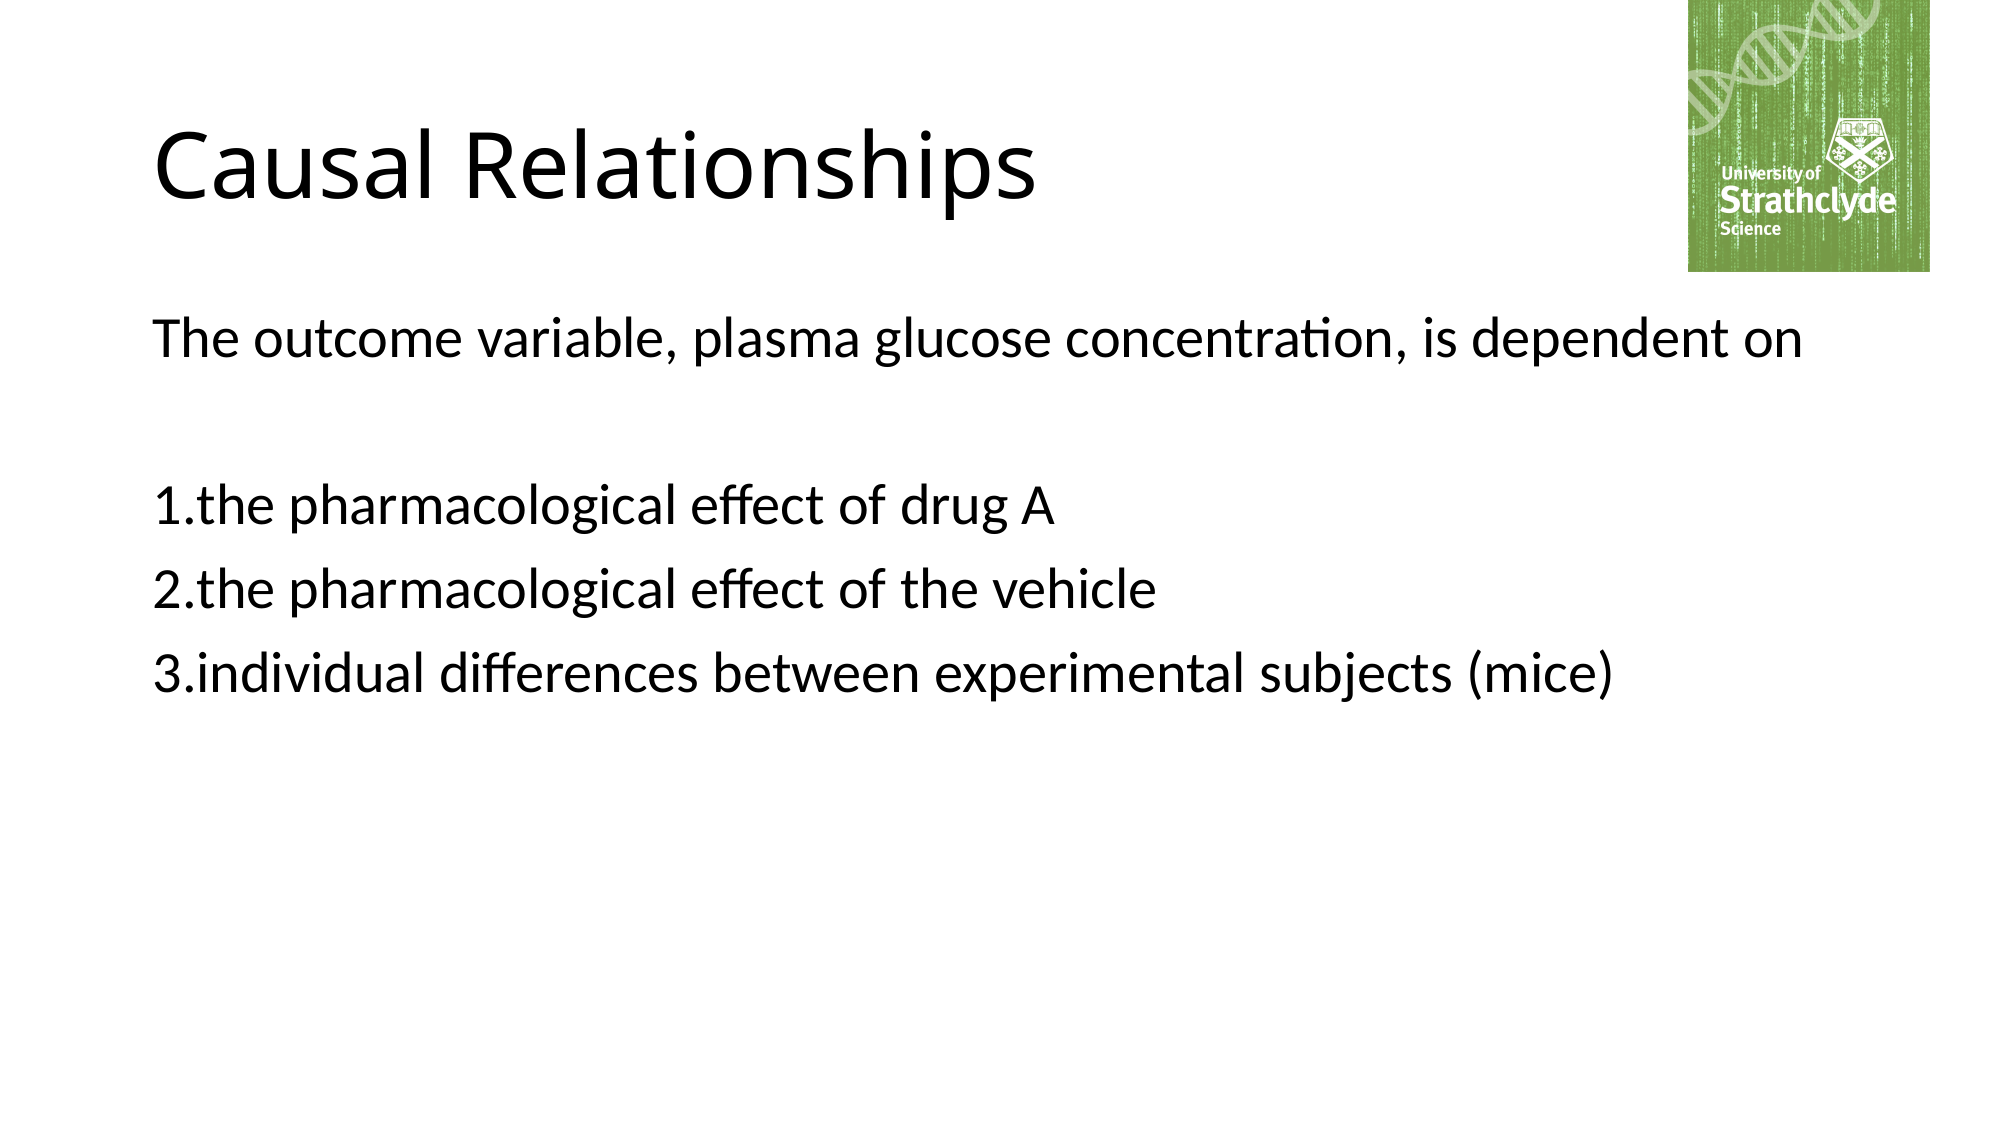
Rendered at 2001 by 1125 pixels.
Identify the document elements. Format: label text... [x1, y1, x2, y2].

title Causal Relationships [137, 59, 1863, 278]
picture [1688, 0, 1930, 272]
list The outcome variable, plasma glucose concentration, is dependent on the pharmacological effect of drug A the pharmacological effect of the vehicle individual differences between experimental subjects (mice) [137, 299, 1863, 1014]
